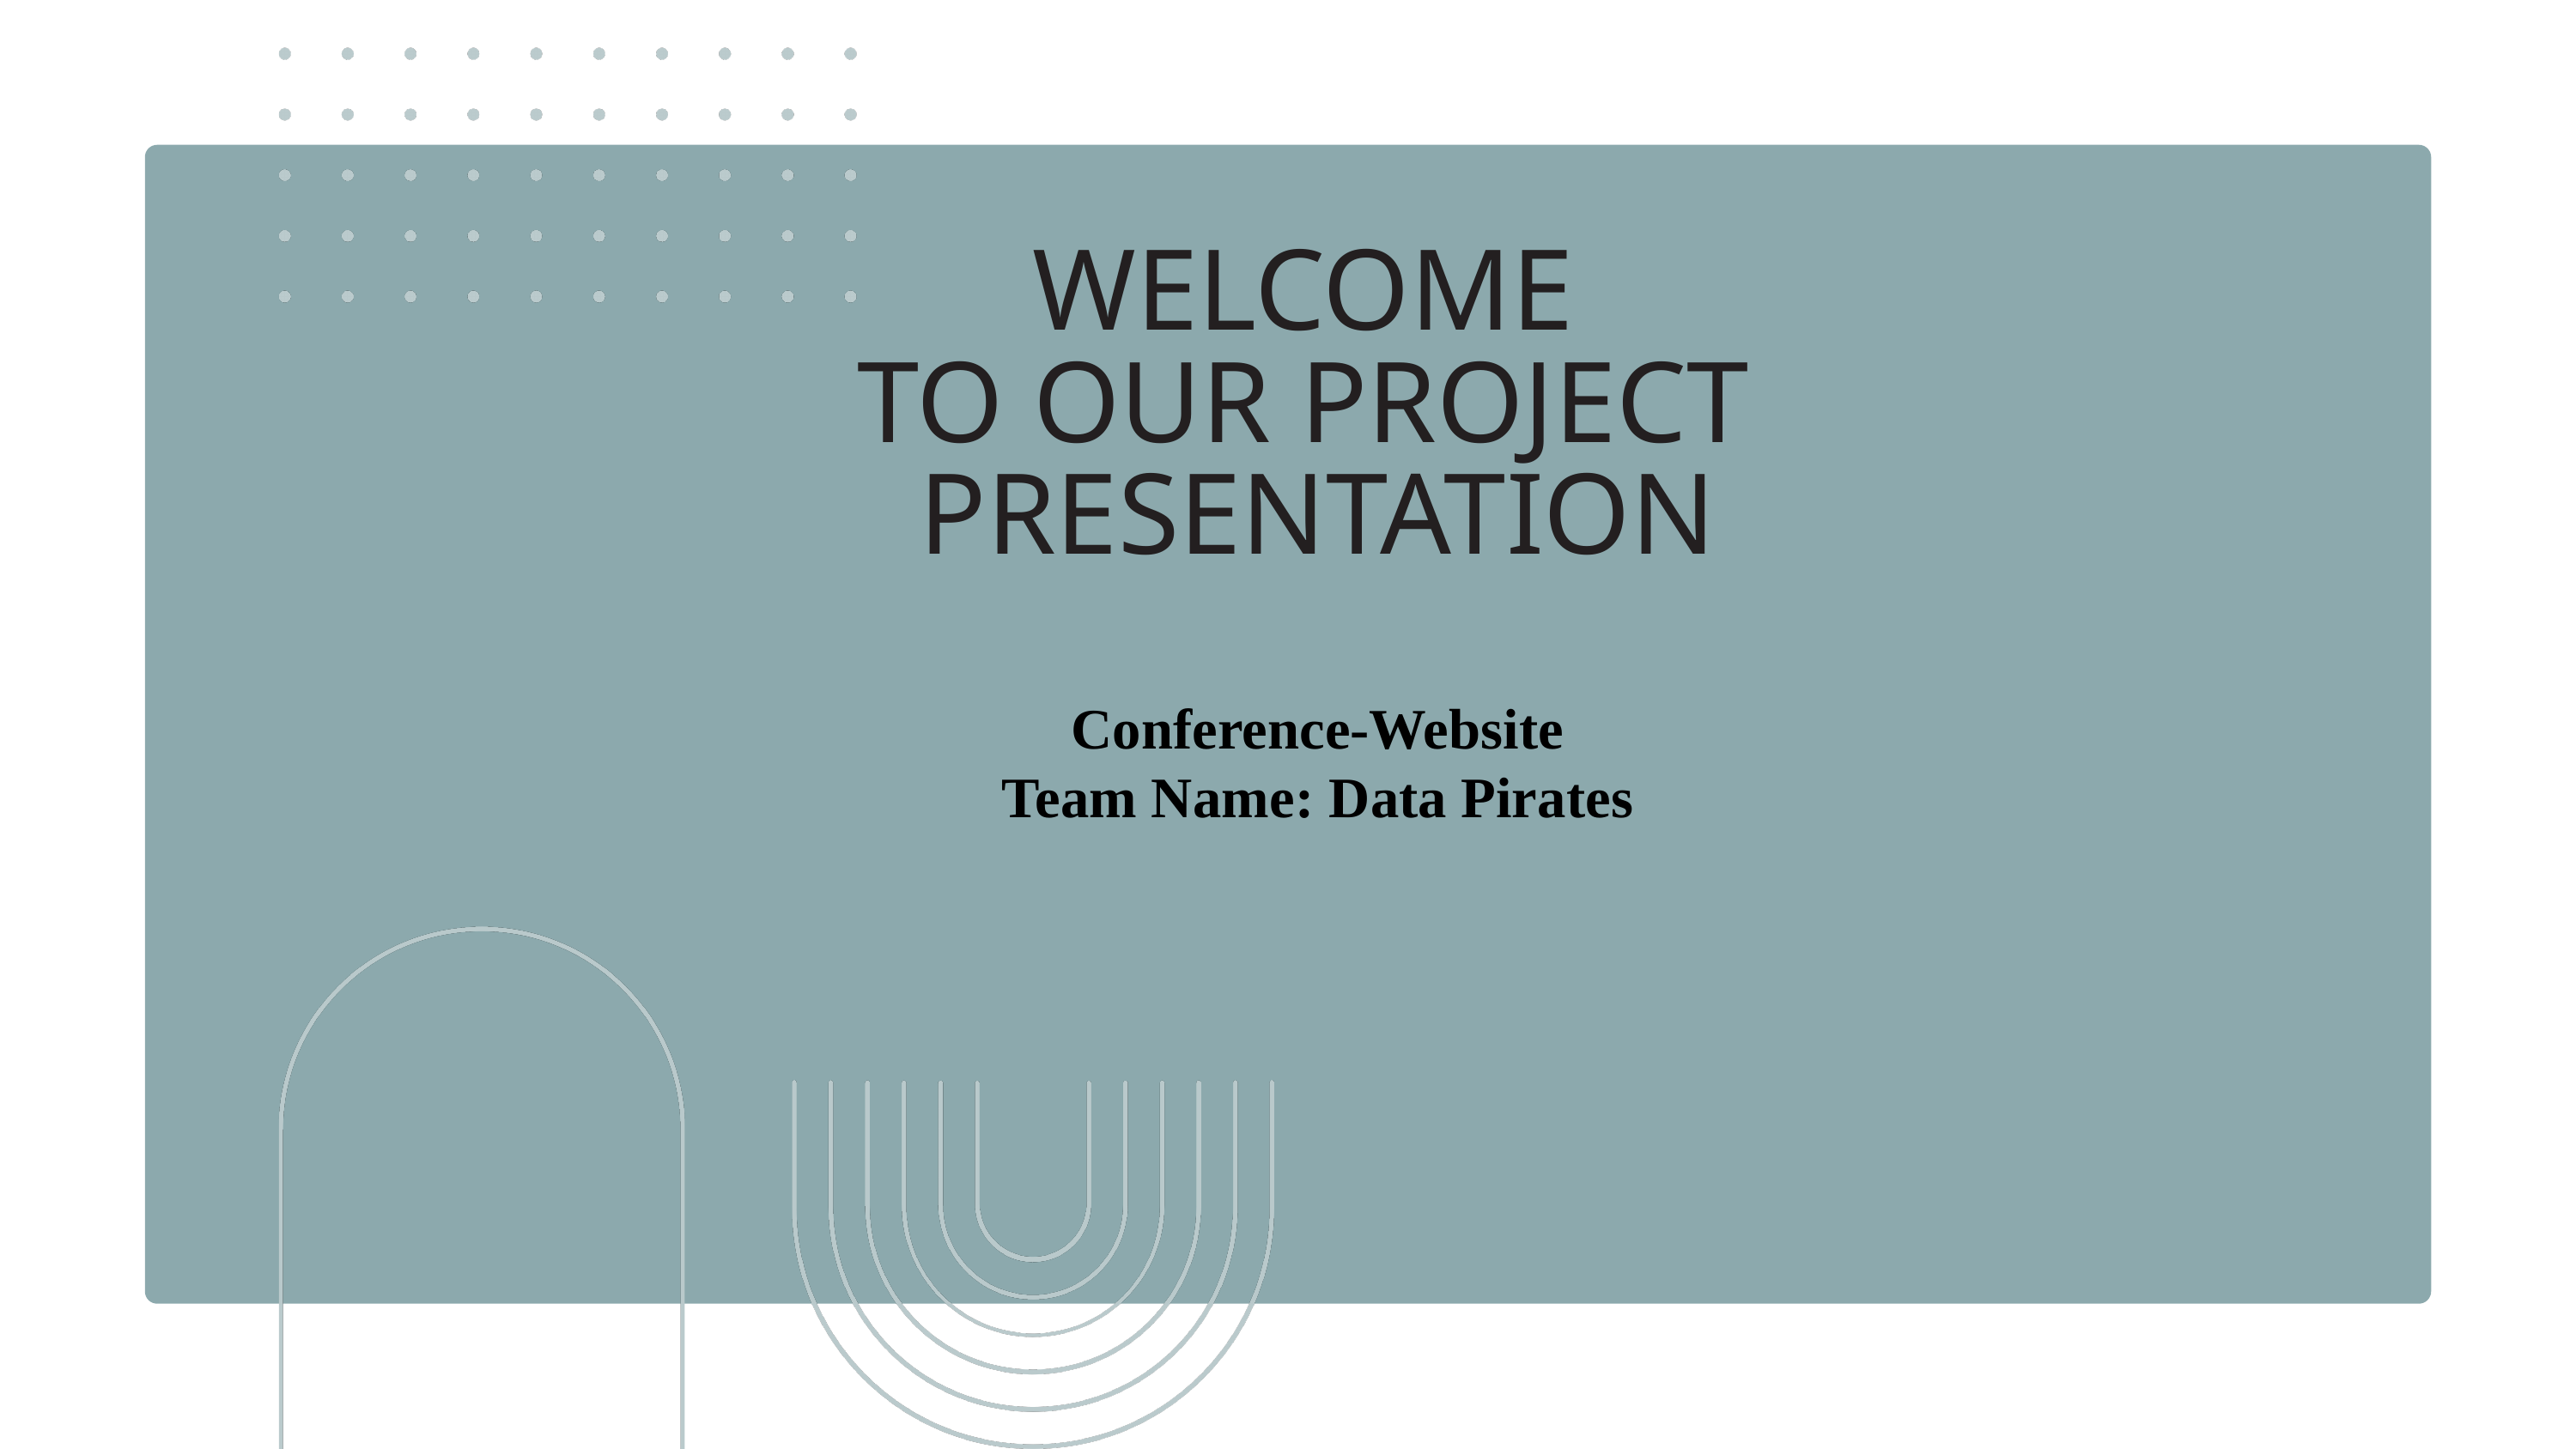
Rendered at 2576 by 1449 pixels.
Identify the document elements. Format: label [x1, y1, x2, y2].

text_box [144, 144, 2432, 1304]
text_box [792, 1311, 1274, 1449]
text_box [278, 0, 858, 142]
text_box [278, 1311, 685, 1449]
